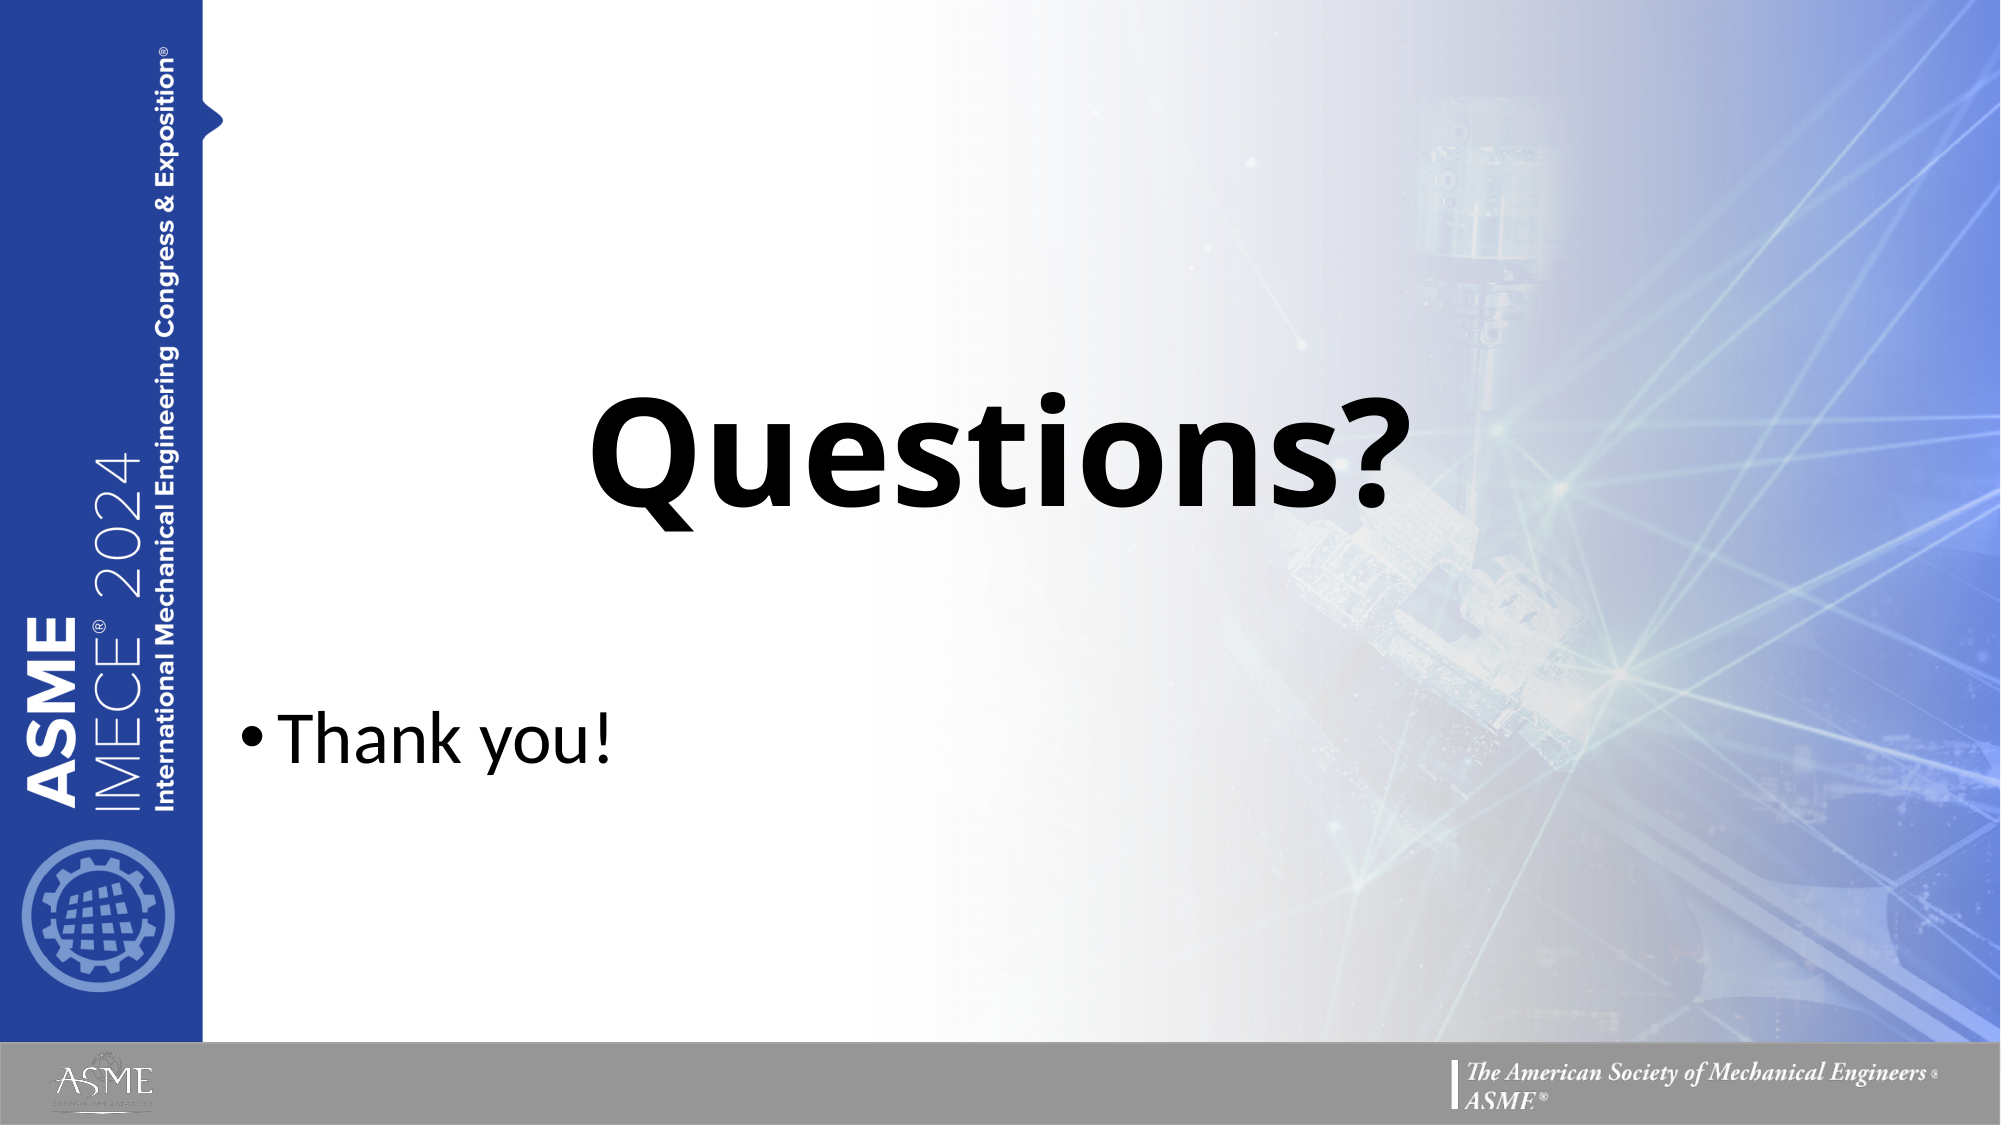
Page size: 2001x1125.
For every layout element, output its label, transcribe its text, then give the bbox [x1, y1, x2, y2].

text_box Questions? [181, 369, 1817, 588]
picture [49, 1052, 153, 1114]
picture [0, 0, 2001, 1042]
text_box Thank you! [224, 691, 1774, 864]
